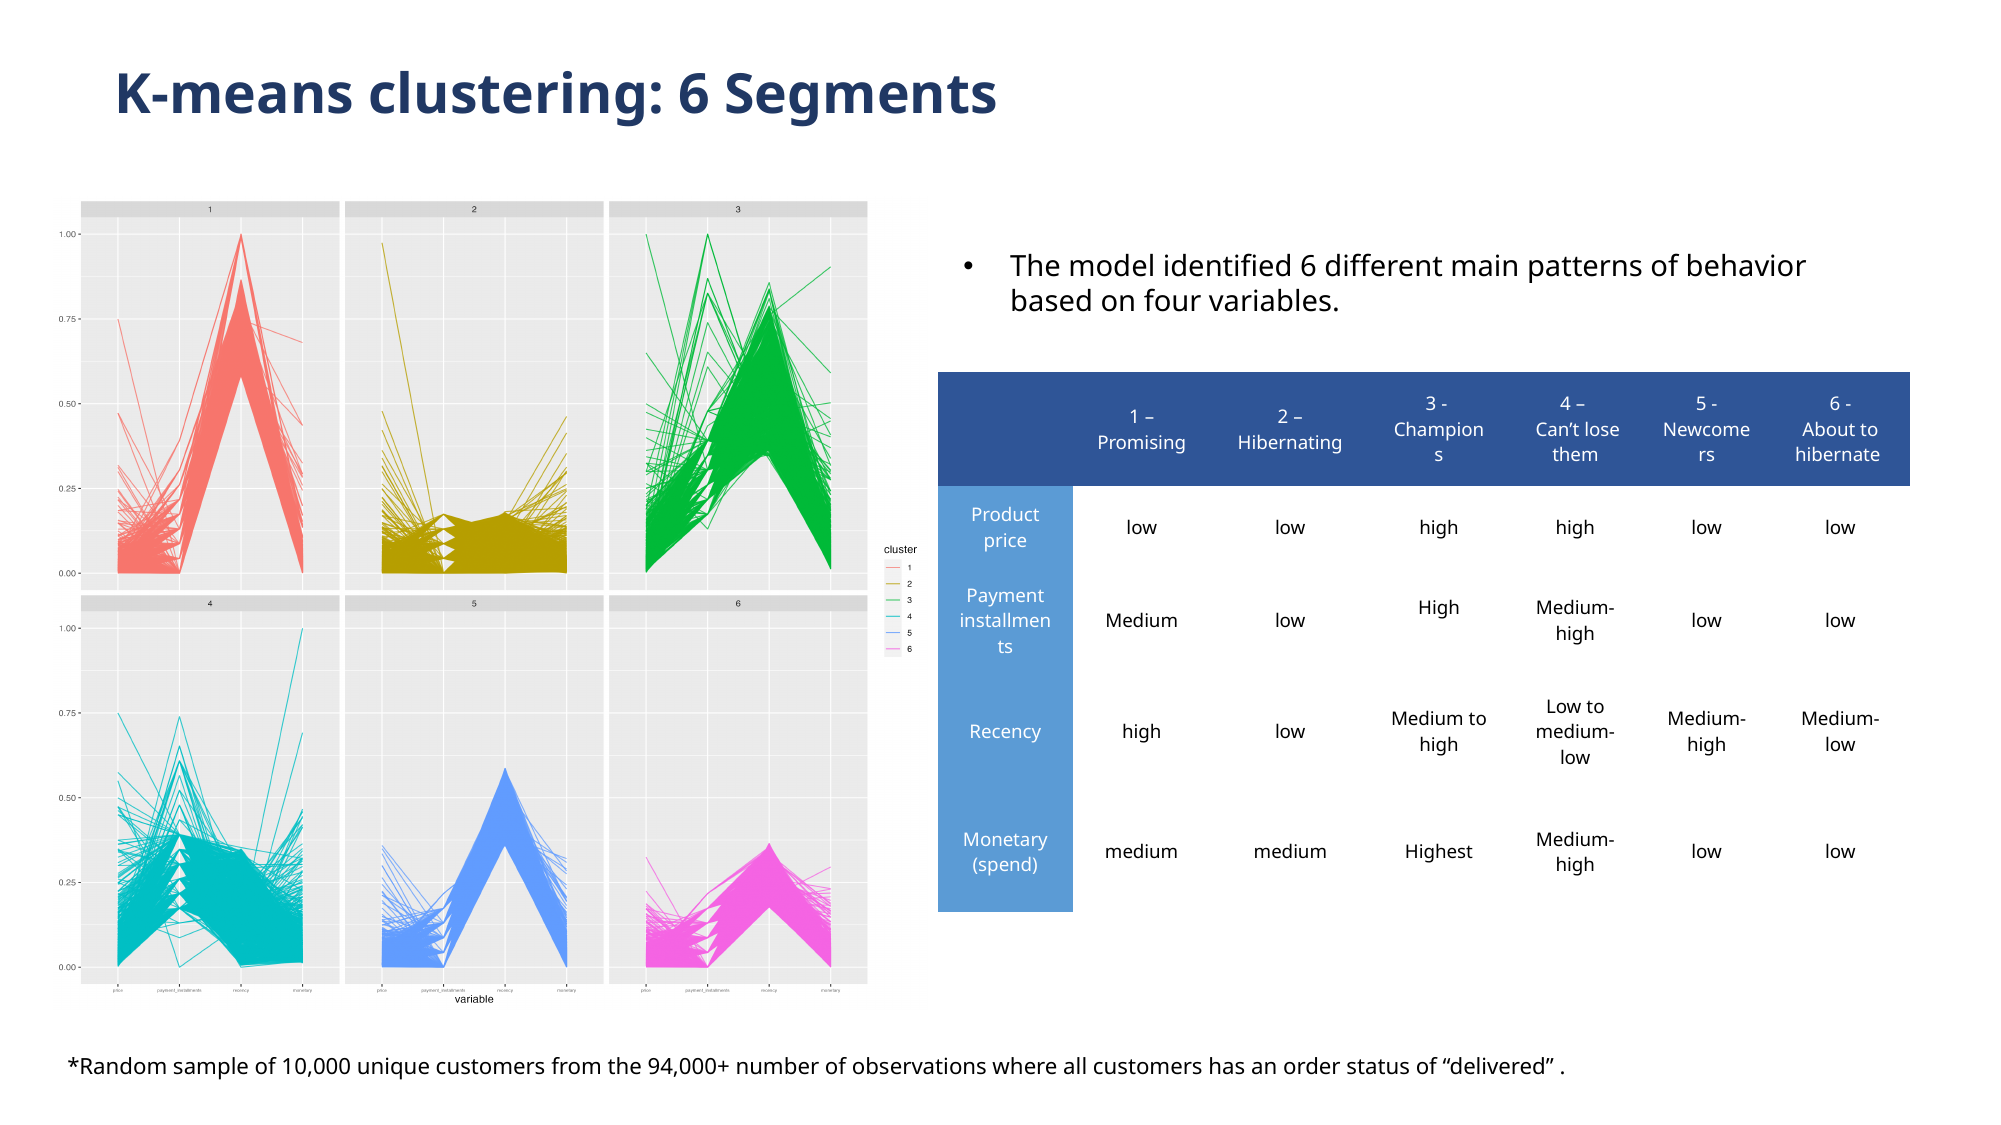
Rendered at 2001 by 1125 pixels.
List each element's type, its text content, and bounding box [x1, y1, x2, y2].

table_cell low [1771, 486, 1910, 569]
table_cell low [1211, 672, 1370, 791]
table_cell high [1508, 486, 1643, 569]
picture [53, 196, 928, 1010]
table_cell high [1073, 672, 1211, 791]
text_box The model identified 6 different main patterns of behavior based on four variables. [948, 240, 1903, 325]
table_cell Recency [938, 672, 1073, 791]
table_cell low [1643, 791, 1771, 912]
table_header 1 – Promising [1073, 372, 1211, 486]
table_cell low [1211, 486, 1370, 569]
table_cell low [1771, 791, 1910, 912]
table_header [938, 372, 1073, 486]
table_cell high [1370, 486, 1508, 569]
table_cell Low to medium-low [1508, 672, 1643, 791]
table_cell low [1643, 486, 1771, 569]
table_header 4 – Can’t lose them [1508, 372, 1643, 486]
table_cell medium [1211, 791, 1370, 912]
table_cell Medium-high [1508, 791, 1643, 912]
table_cell Medium-low [1771, 672, 1910, 791]
text_box *Random sample of 10,000 unique customers from the 94,000+ number of observations where all customers has an order status of “delivered” . [0, 1044, 1753, 1086]
table_cell low [1073, 486, 1211, 569]
table_cell Medium-high [1508, 569, 1643, 672]
table_cell low [1211, 569, 1370, 672]
table_cell medium [1073, 791, 1211, 912]
table_cell Medium [1073, 569, 1211, 672]
table_cell Highest [1370, 791, 1508, 912]
table_cell low [1771, 569, 1910, 672]
table_header 6 - About to hibernate [1771, 372, 1910, 486]
table_header 3 - Champions [1370, 372, 1508, 486]
title K-means clustering: 6 Segments [95, 45, 1781, 188]
table_header 5 - Newcomers [1643, 372, 1771, 486]
table_cell Medium to high [1370, 672, 1508, 791]
table_cell Monetary (spend) [938, 791, 1073, 912]
table_cell Product price [938, 486, 1073, 569]
table_cell Payment installments [938, 569, 1073, 672]
table_cell Medium-high [1643, 672, 1771, 791]
table_cell low [1643, 569, 1771, 672]
table_header 2 – Hibernating [1211, 372, 1370, 486]
table_cell High [1370, 569, 1508, 672]
